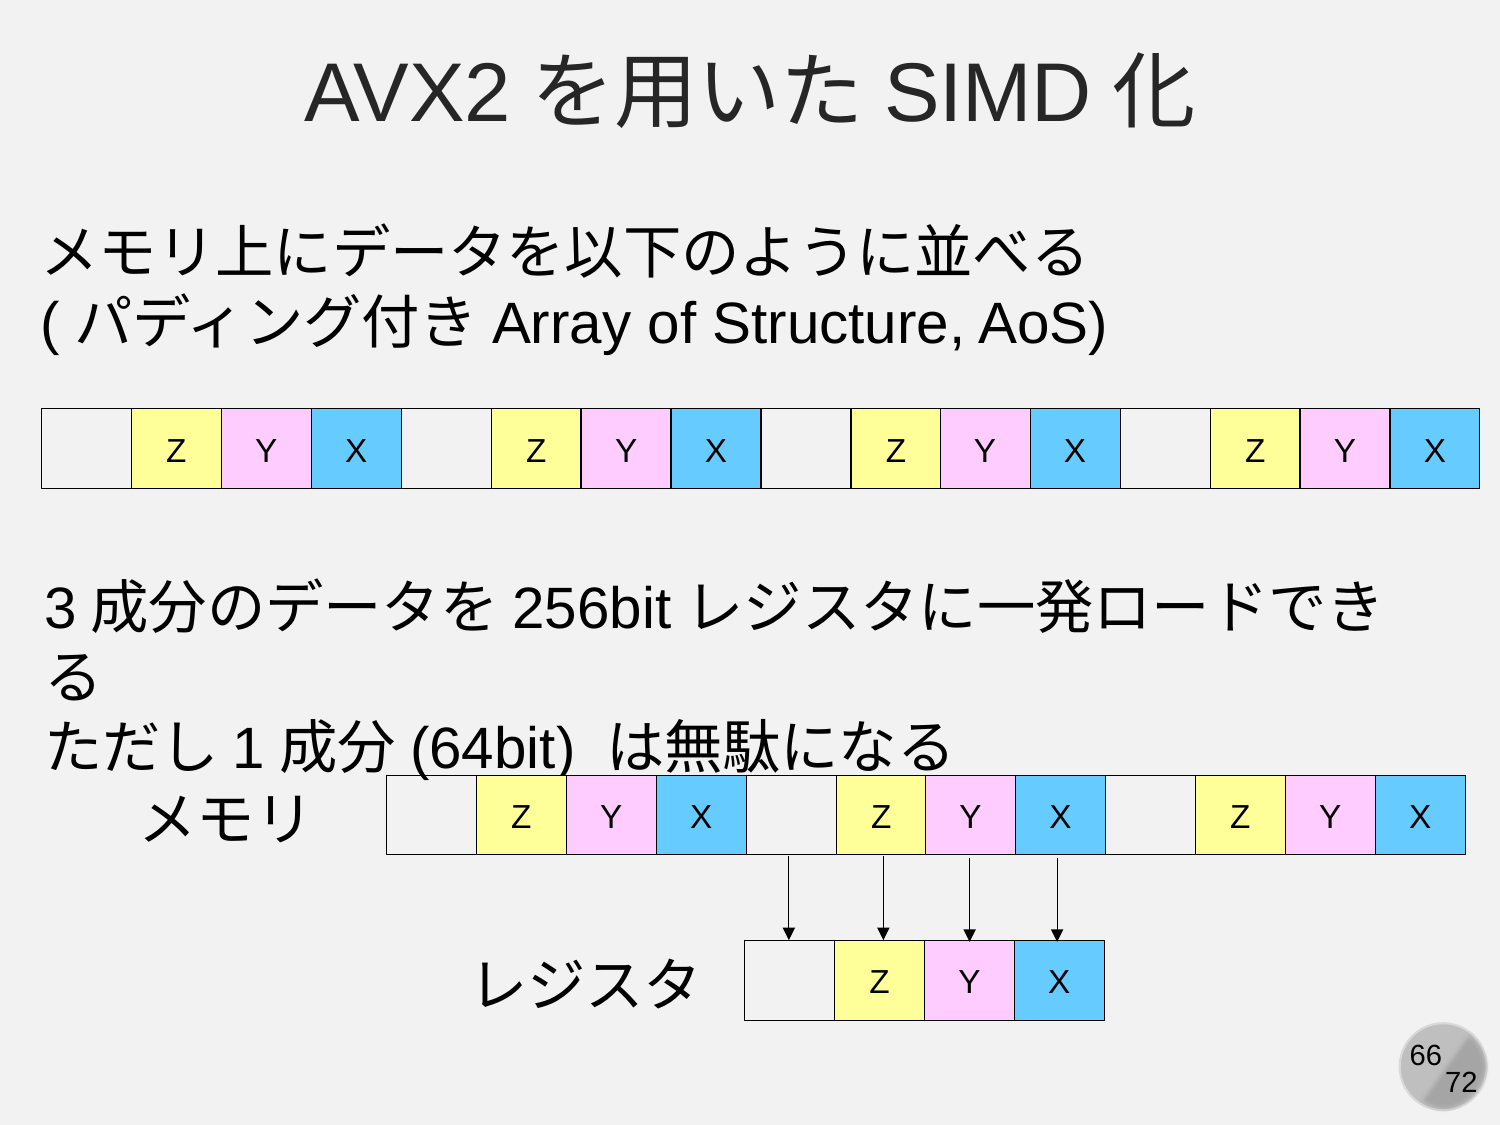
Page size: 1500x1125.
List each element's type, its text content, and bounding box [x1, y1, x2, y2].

text_box [1105, 775, 1195, 855]
text_box Z [1195, 775, 1285, 855]
text_box 3成分のデータを256bitレジスタに一発ロードできる ただし1成分(64bit) は無駄になる [29, 562, 1436, 788]
text_box レジスタ [454, 940, 727, 1026]
list AVX2を用いたSIMD化 [0, 31, 1500, 155]
text_box Y [925, 775, 1015, 855]
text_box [41, 408, 1481, 489]
text_box Z [836, 775, 925, 855]
text_box メモリ上にデータを以下のように並べる (パディング付きArray of Structure, AoS) [26, 208, 1124, 363]
text_box [386, 775, 476, 855]
text_box Z [476, 775, 566, 855]
text_box メモリ [123, 775, 349, 860]
text_box X [656, 775, 746, 855]
text_box Y [566, 775, 656, 855]
text_box X [1015, 775, 1105, 855]
text_box [746, 775, 836, 855]
text_box X [1014, 940, 1105, 1021]
text_box X [1375, 775, 1466, 855]
text_box Y [1285, 775, 1375, 855]
text_box Z [834, 940, 924, 1021]
text_box Y [924, 940, 1014, 1021]
text_box [744, 940, 834, 1021]
